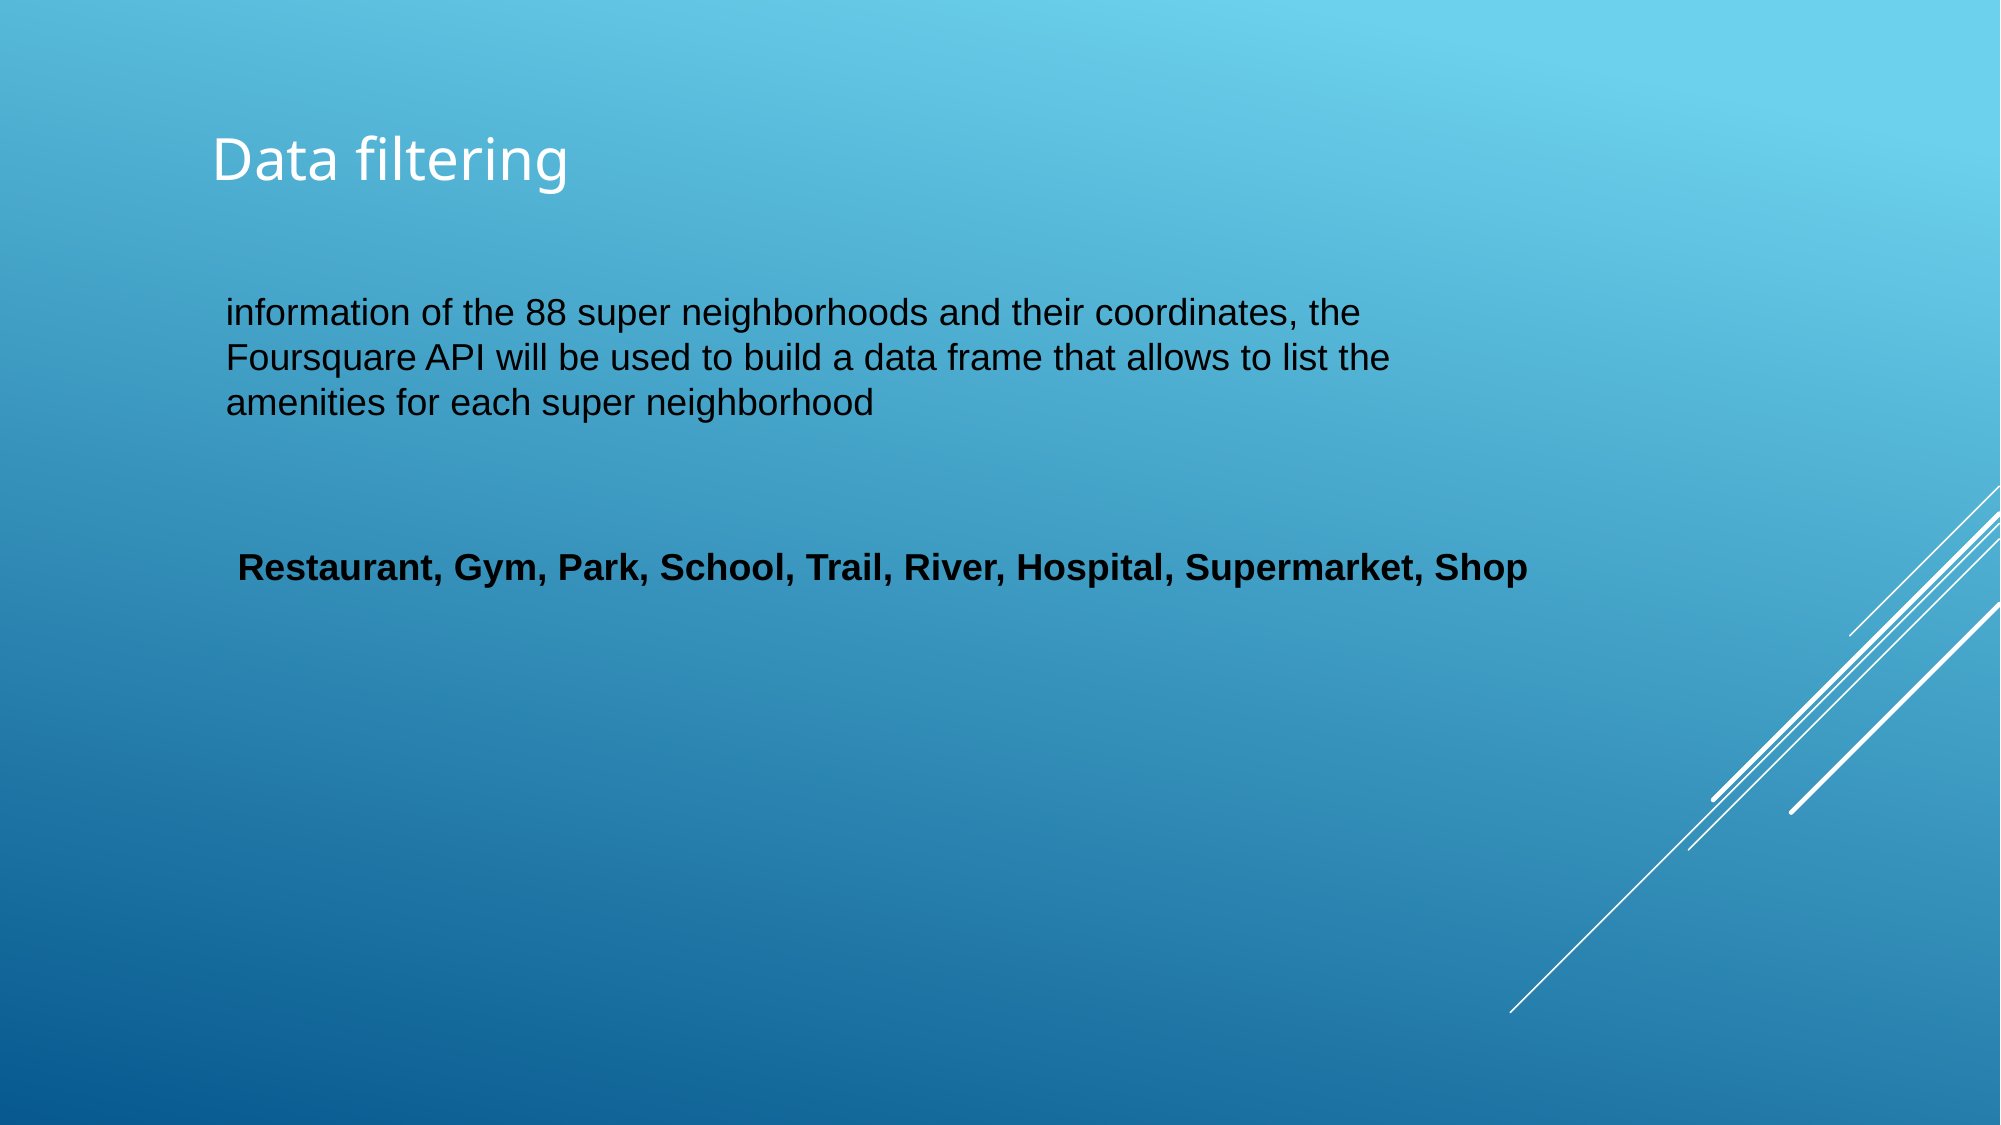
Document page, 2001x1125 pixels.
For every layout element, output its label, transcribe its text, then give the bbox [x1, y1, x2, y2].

text_box Data filtering [196, 115, 1315, 200]
text_box information of the 88 super neighborhoods and their coordinates, the Foursquare API will be used to build a data frame that allows to list the amenities for each super neighborhood [211, 280, 1557, 431]
text_box Restaurant, Gym, Park, School, Trail, River, Hospital, Supermarket, Shop [222, 535, 1623, 596]
